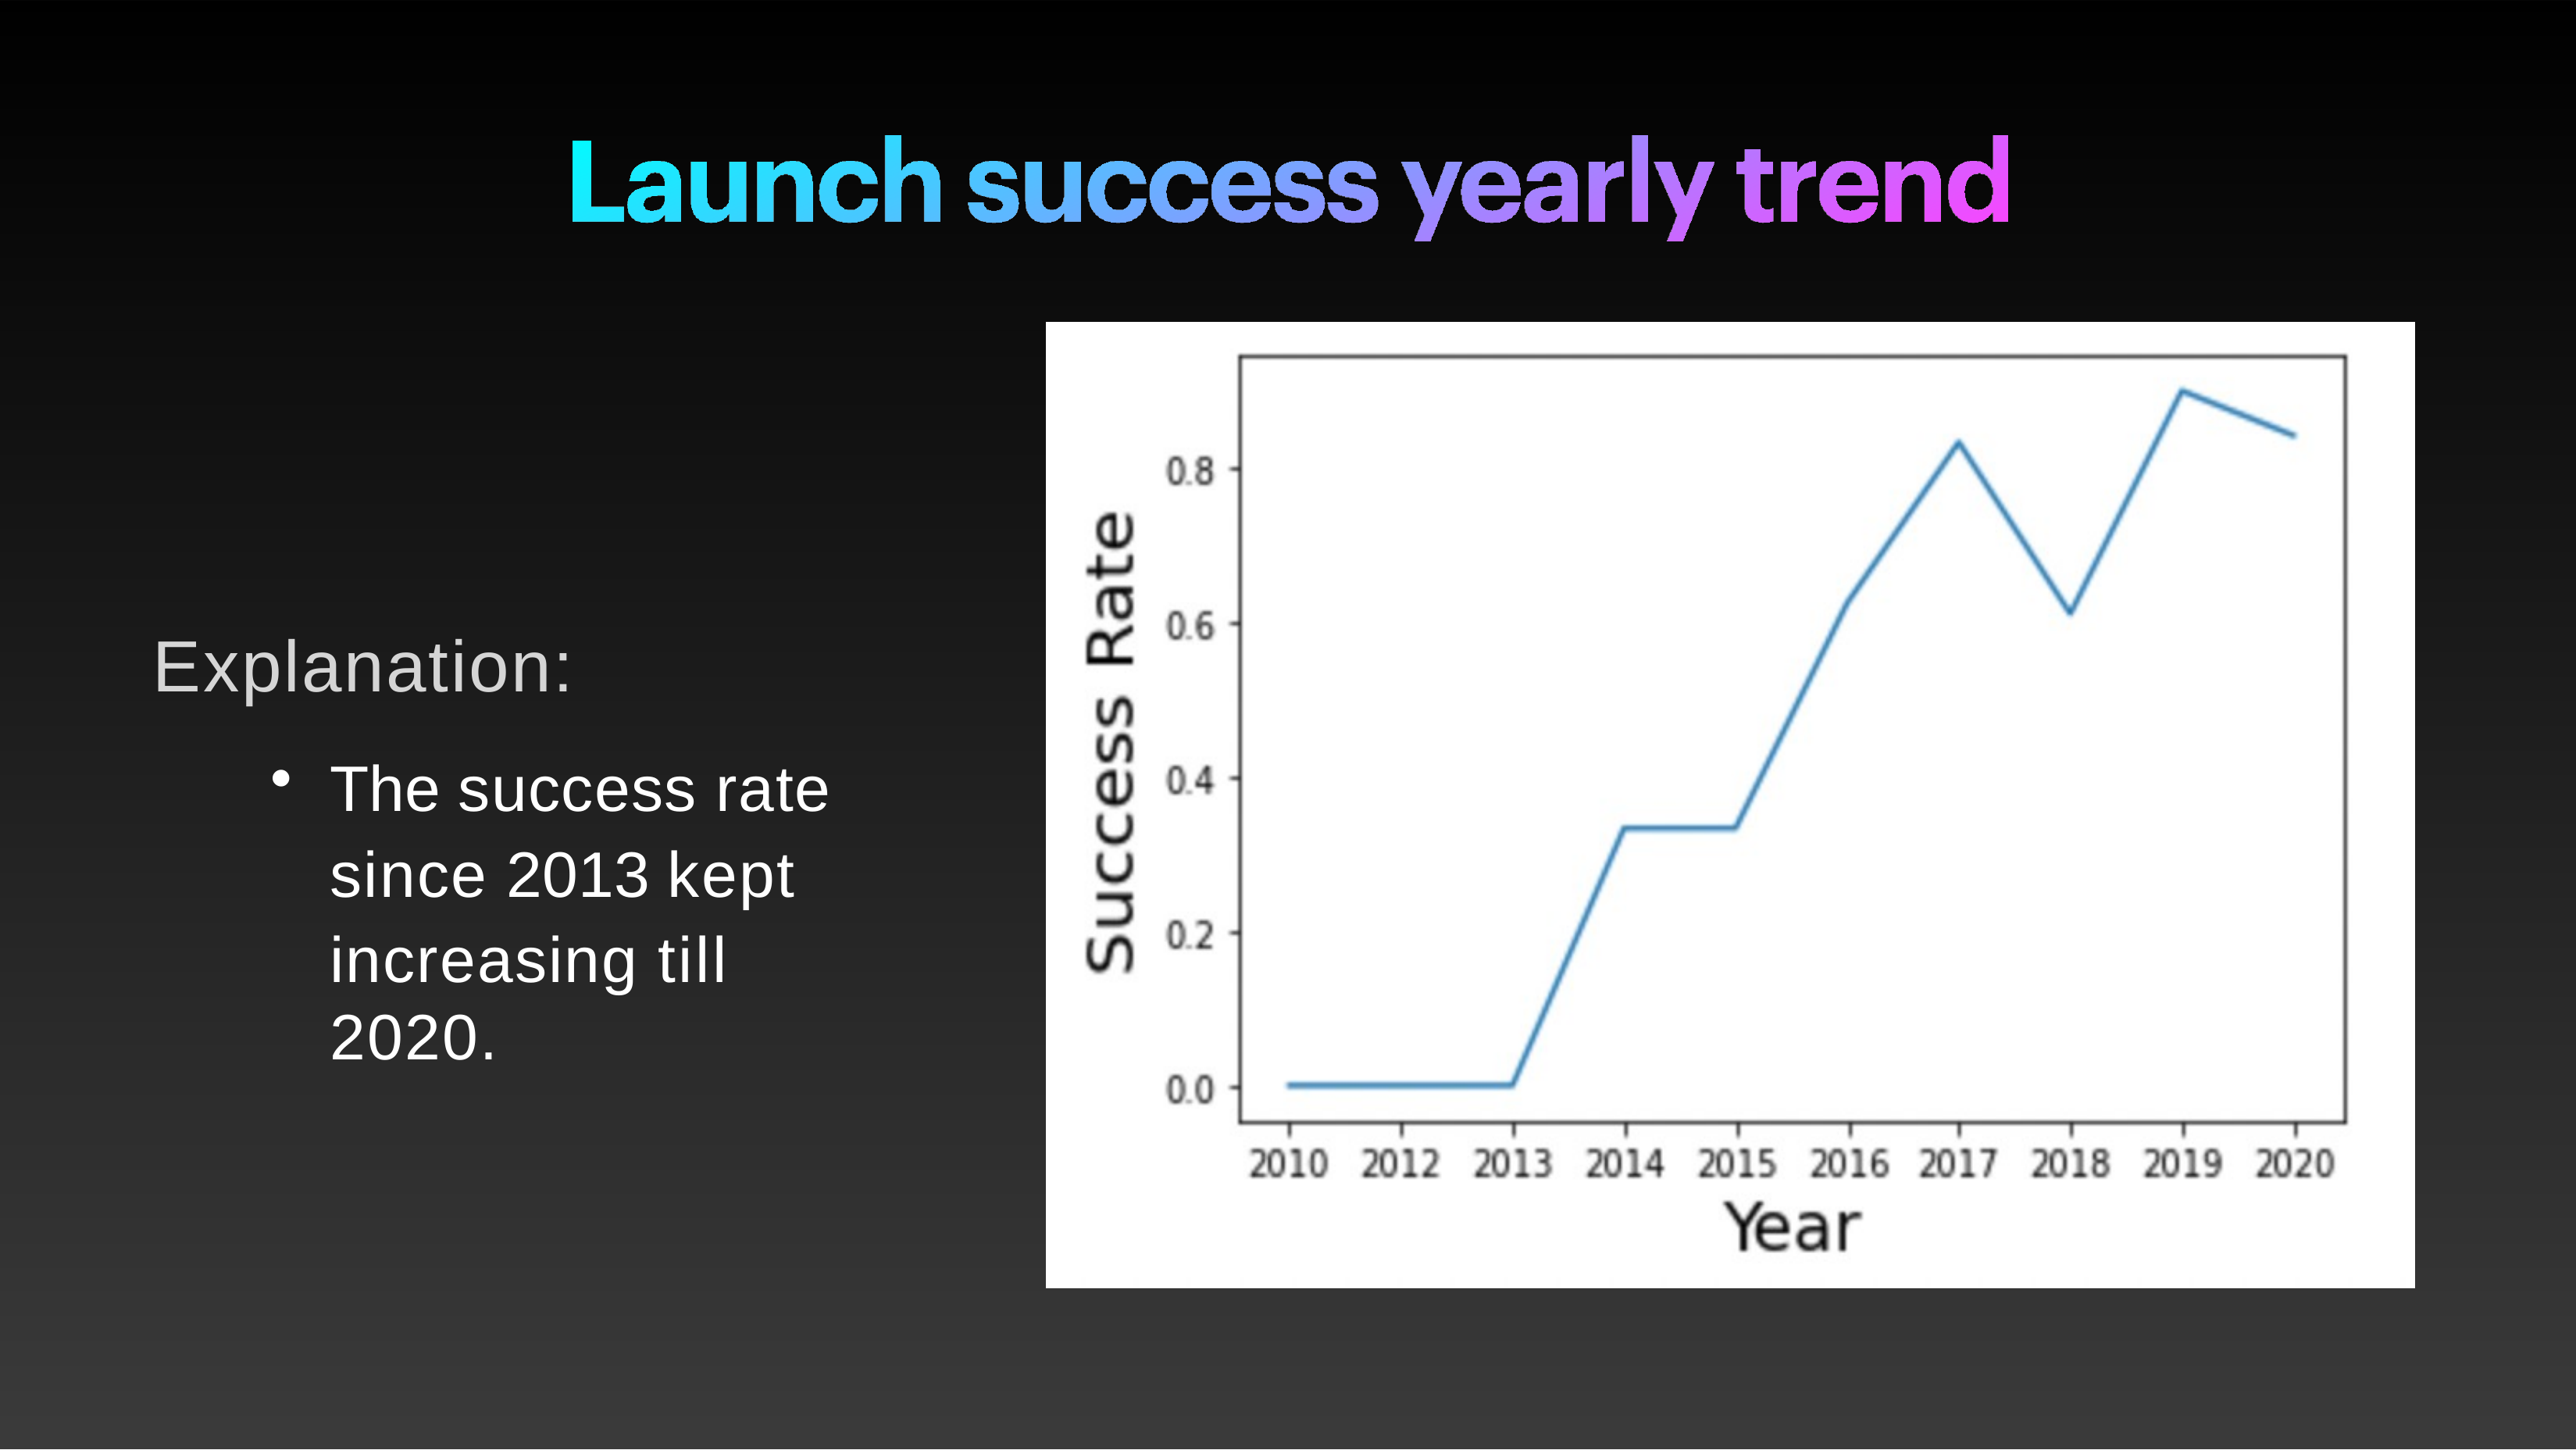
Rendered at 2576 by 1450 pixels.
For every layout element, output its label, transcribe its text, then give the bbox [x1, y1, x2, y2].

text_box The success rate since 2013 kept increasing till 2020. [269, 737, 925, 1073]
picture [0, 0, 2576, 1449]
title Explanation: [151, 617, 584, 862]
